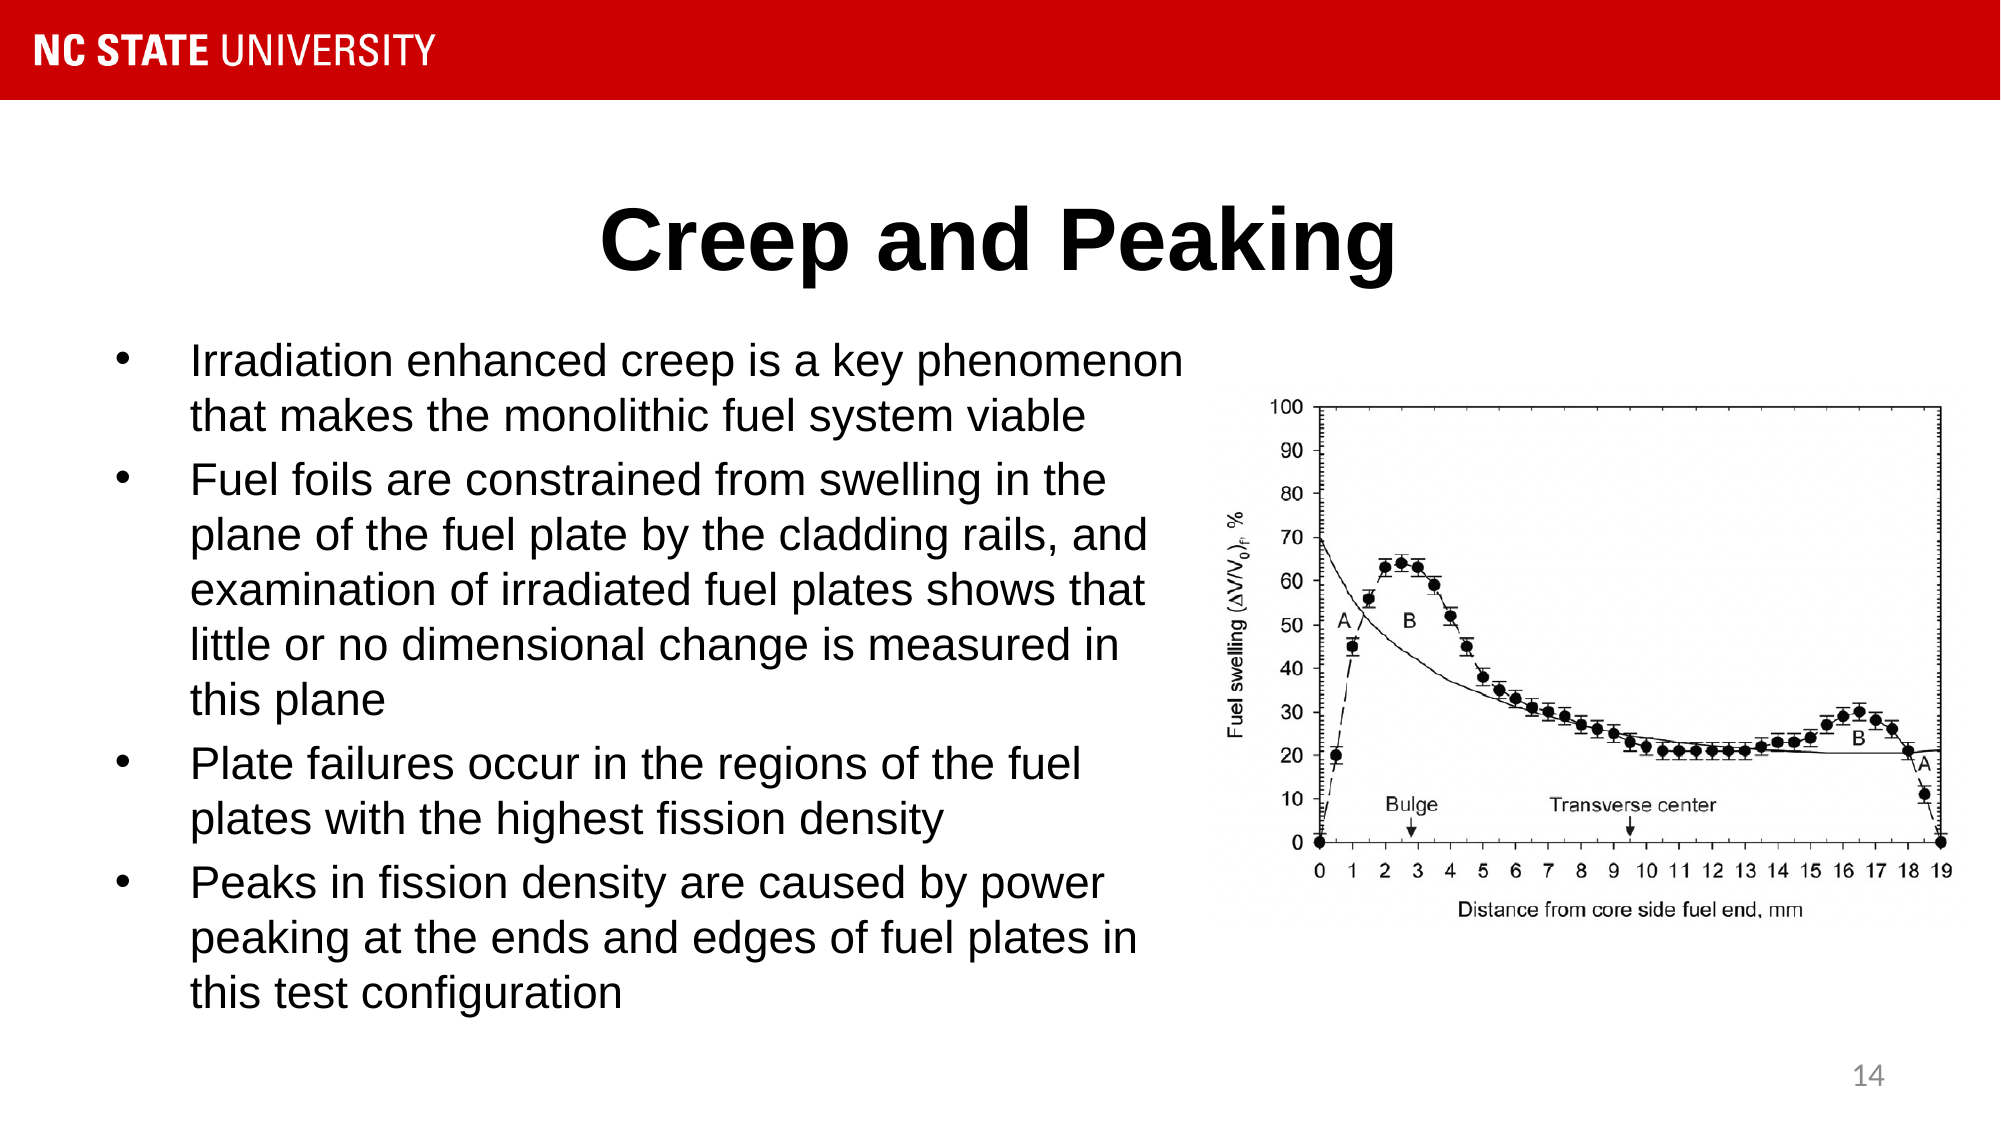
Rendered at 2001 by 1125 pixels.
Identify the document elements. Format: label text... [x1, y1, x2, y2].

slide_number 14 [1433, 1042, 1900, 1103]
list Irradiation enhanced creep is a key phenomenon that makes the monolithic fuel system viable Fuel foils are constrained from swelling in the plane of the fuel plate by the cladding rails, and examination of irradiated fuel plates shows that little or no dimensional change is measured in this plane Plate failures occur in the regions of the fuel plates with the highest fission density Peaks in fission density are caused by power peaking at the ends and edges of fuel plates in this test configuration [99, 322, 1204, 1005]
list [1202, 378, 1971, 932]
picture [0, 0, 2001, 100]
title Creep and Peaking [99, 147, 1900, 323]
